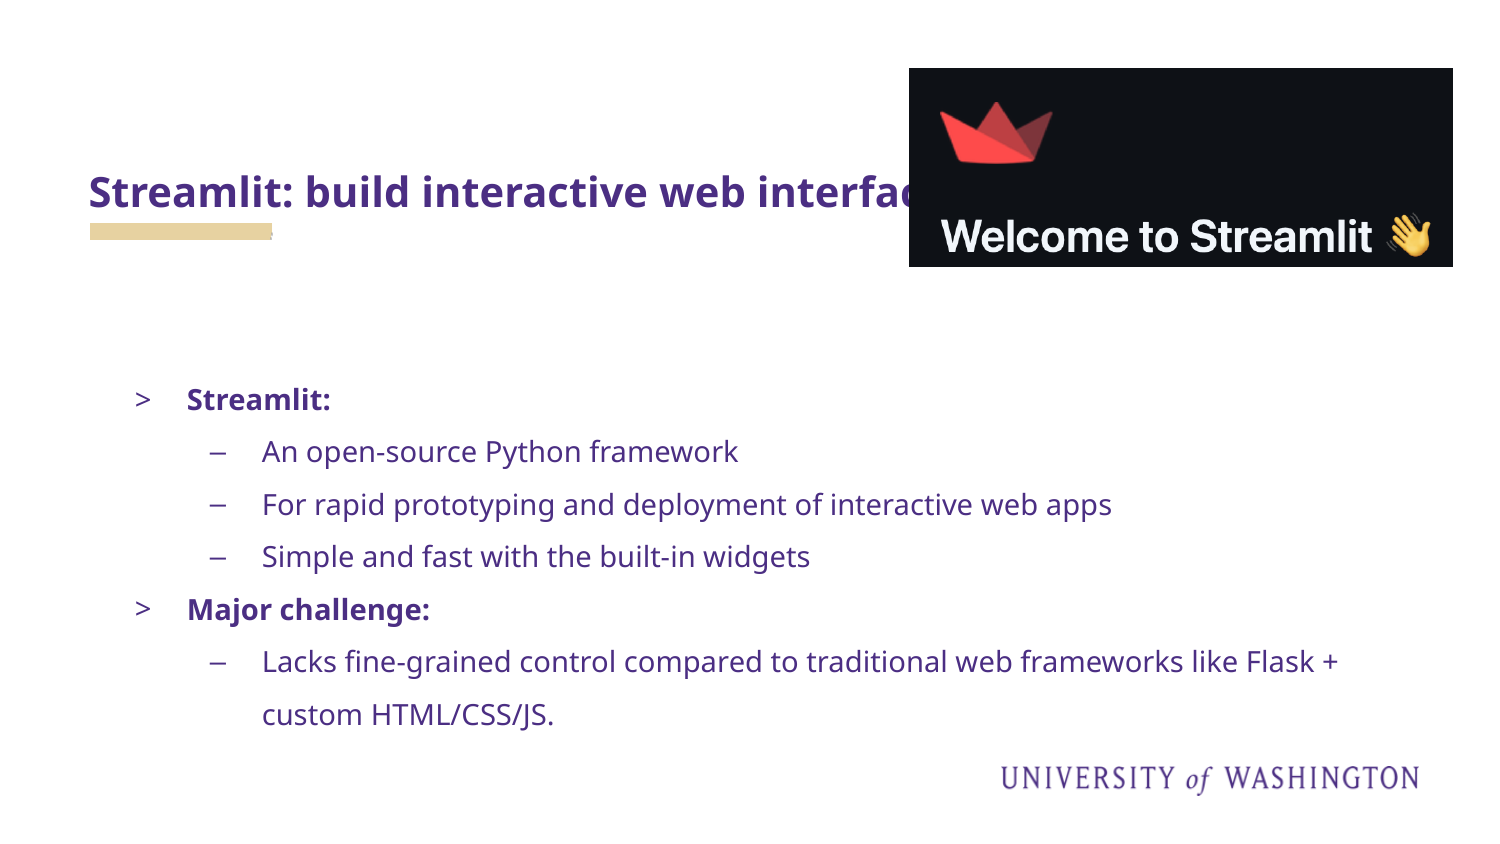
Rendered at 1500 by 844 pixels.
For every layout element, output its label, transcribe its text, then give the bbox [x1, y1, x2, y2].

picture [909, 68, 1454, 267]
list Streamlit: An open-source Python framework For rapid prototyping and deployment of interactive web apps Simple and fast with the built-in widgets Major challenge: Lacks fine-grained control compared to traditional web frameworks like Flask + custom HTML/CSS/JS. [96, 356, 1442, 799]
title Streamlit: build interactive web interface [73, 60, 1419, 224]
picture [90, 224, 273, 240]
